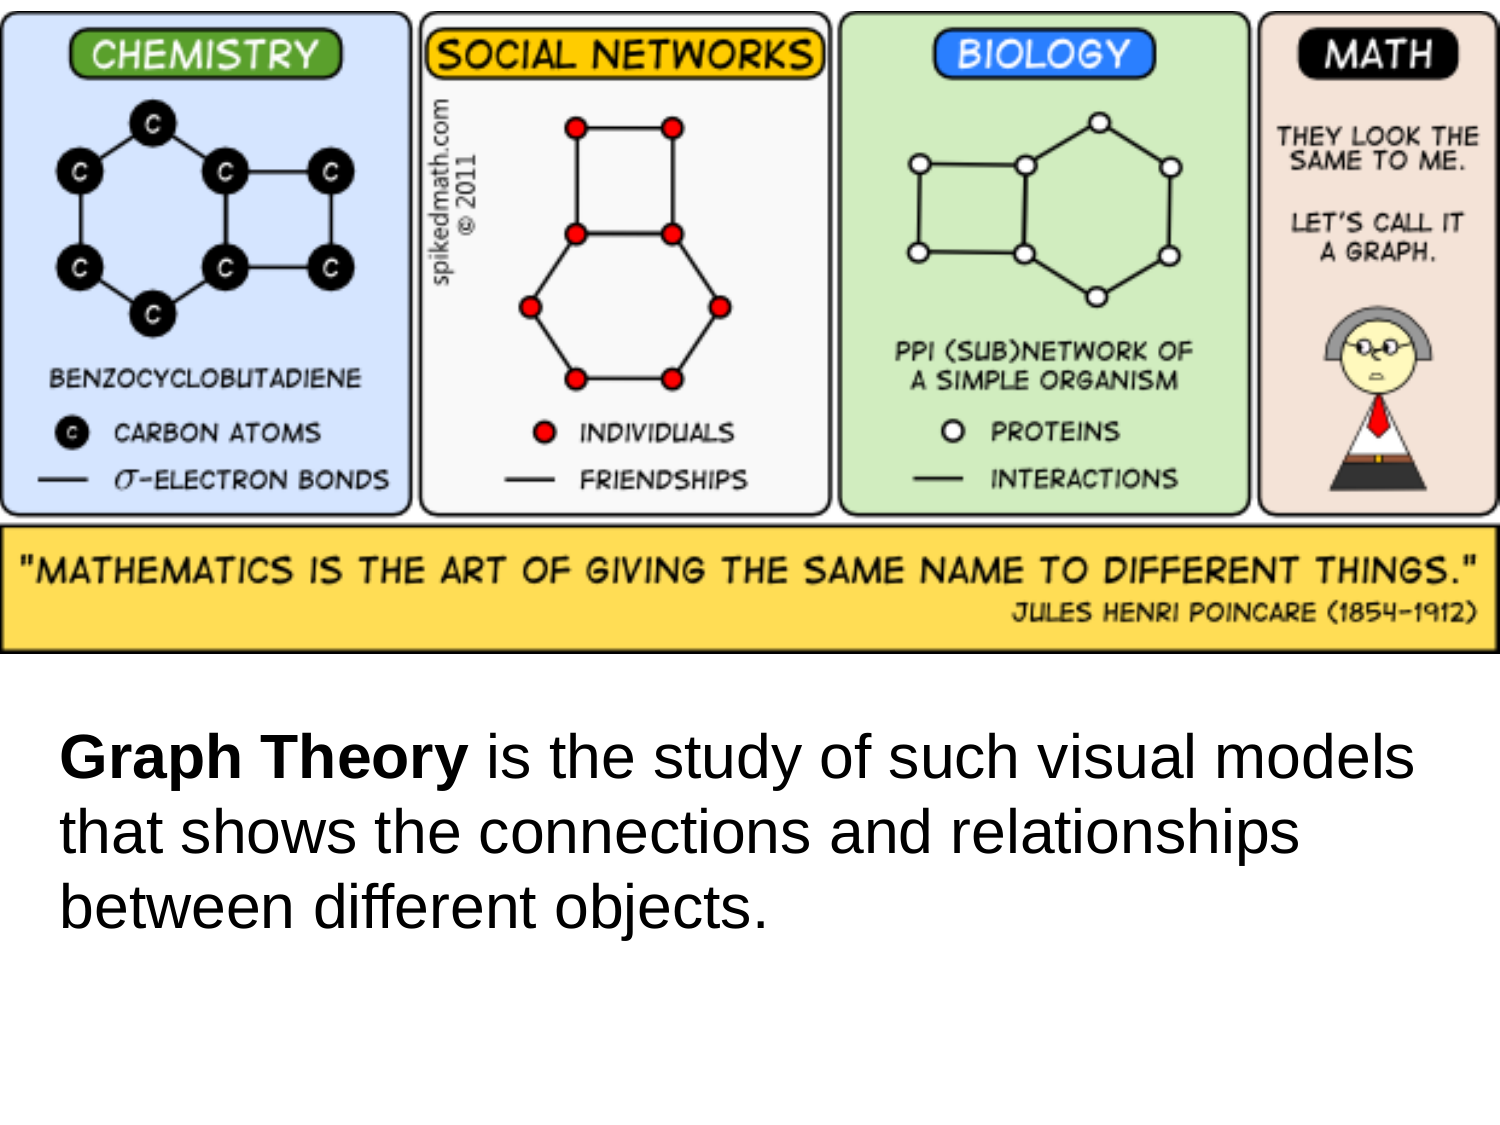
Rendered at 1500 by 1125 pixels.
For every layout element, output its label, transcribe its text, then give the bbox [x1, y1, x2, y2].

picture [0, 10, 1500, 654]
text_box Graph Theory is the study of such visual models that shows the connections and relationships between different objects. [44, 701, 1456, 943]
